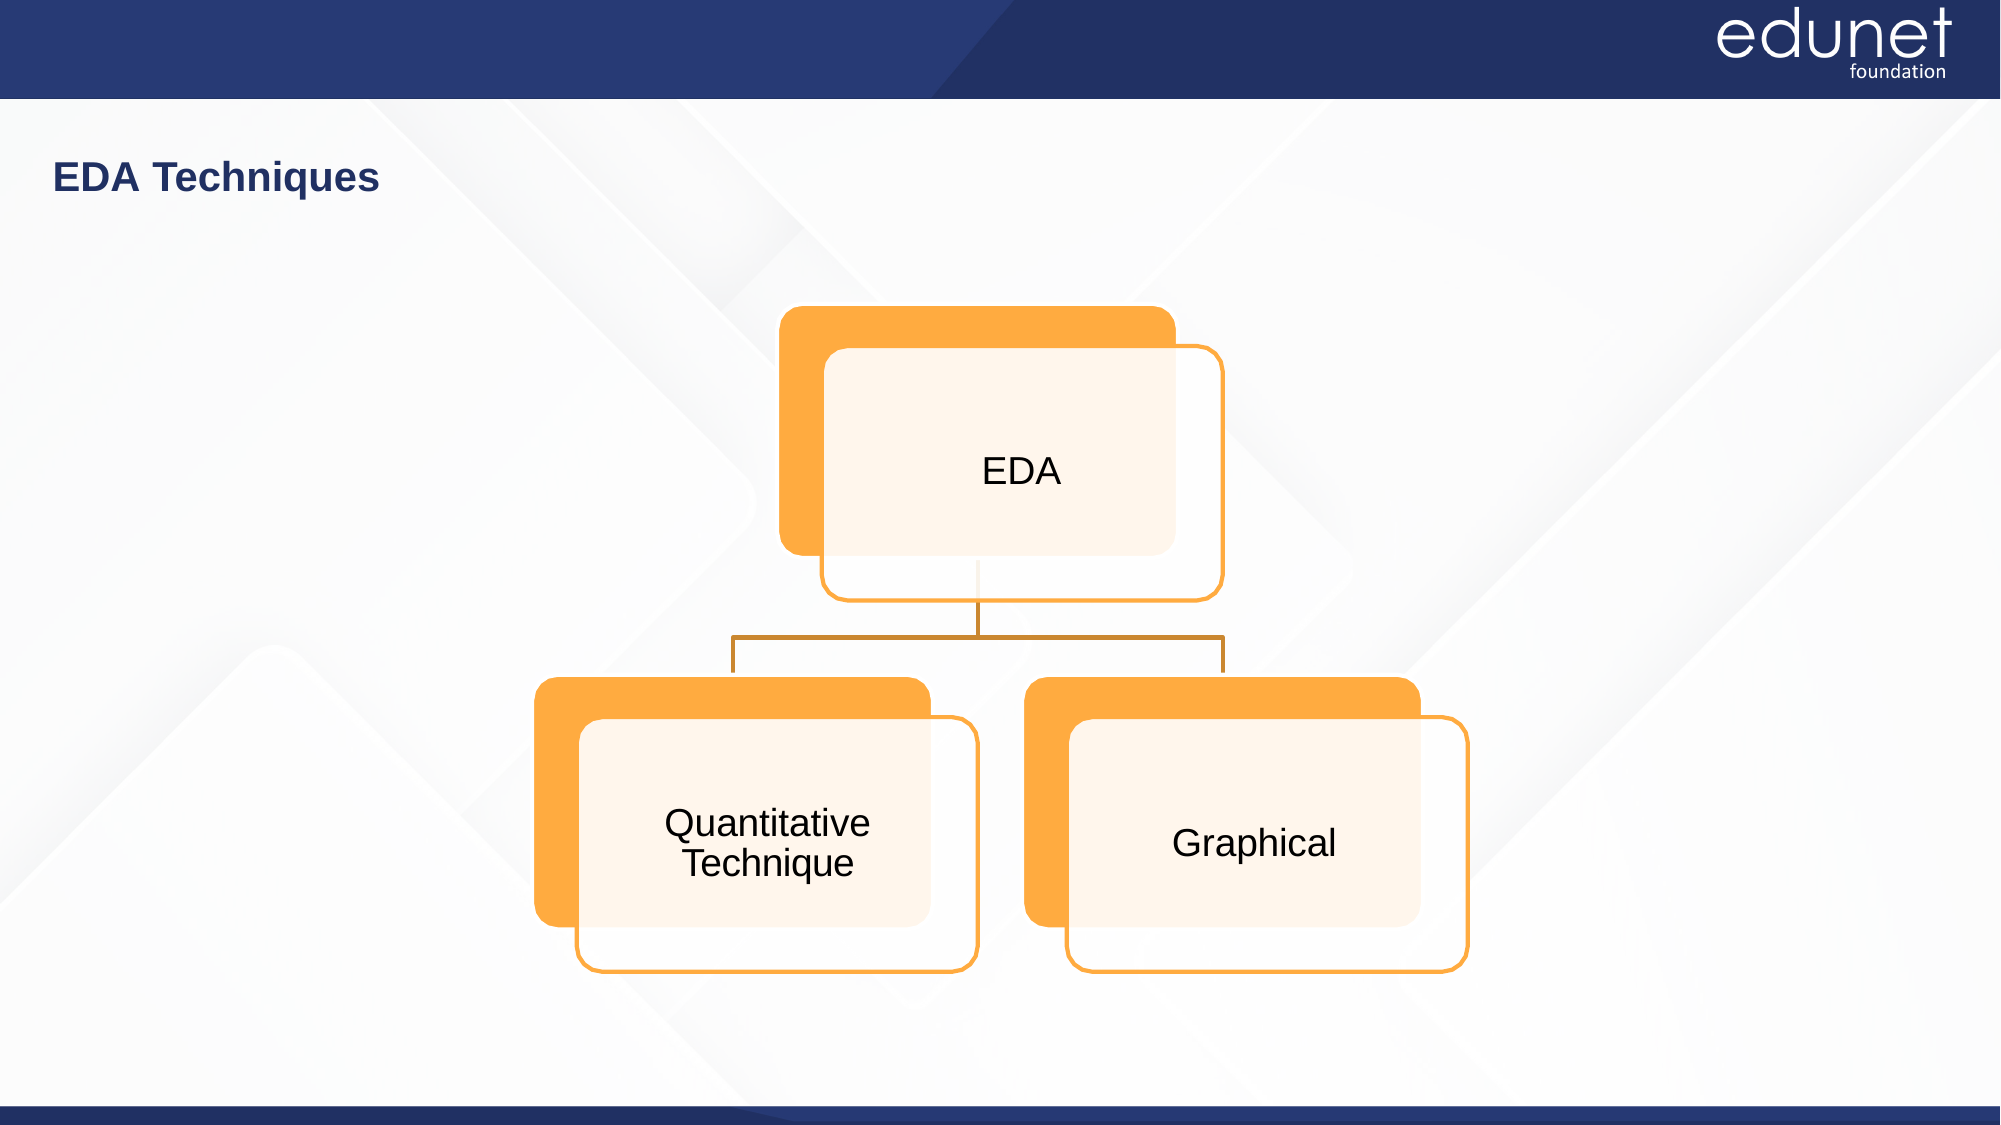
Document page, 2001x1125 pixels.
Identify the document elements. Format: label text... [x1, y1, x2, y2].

picture [0, 0, 2001, 99]
text_box EDA Techniques [49, 146, 756, 200]
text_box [529, 300, 1471, 975]
picture [0, 1105, 2000, 1125]
